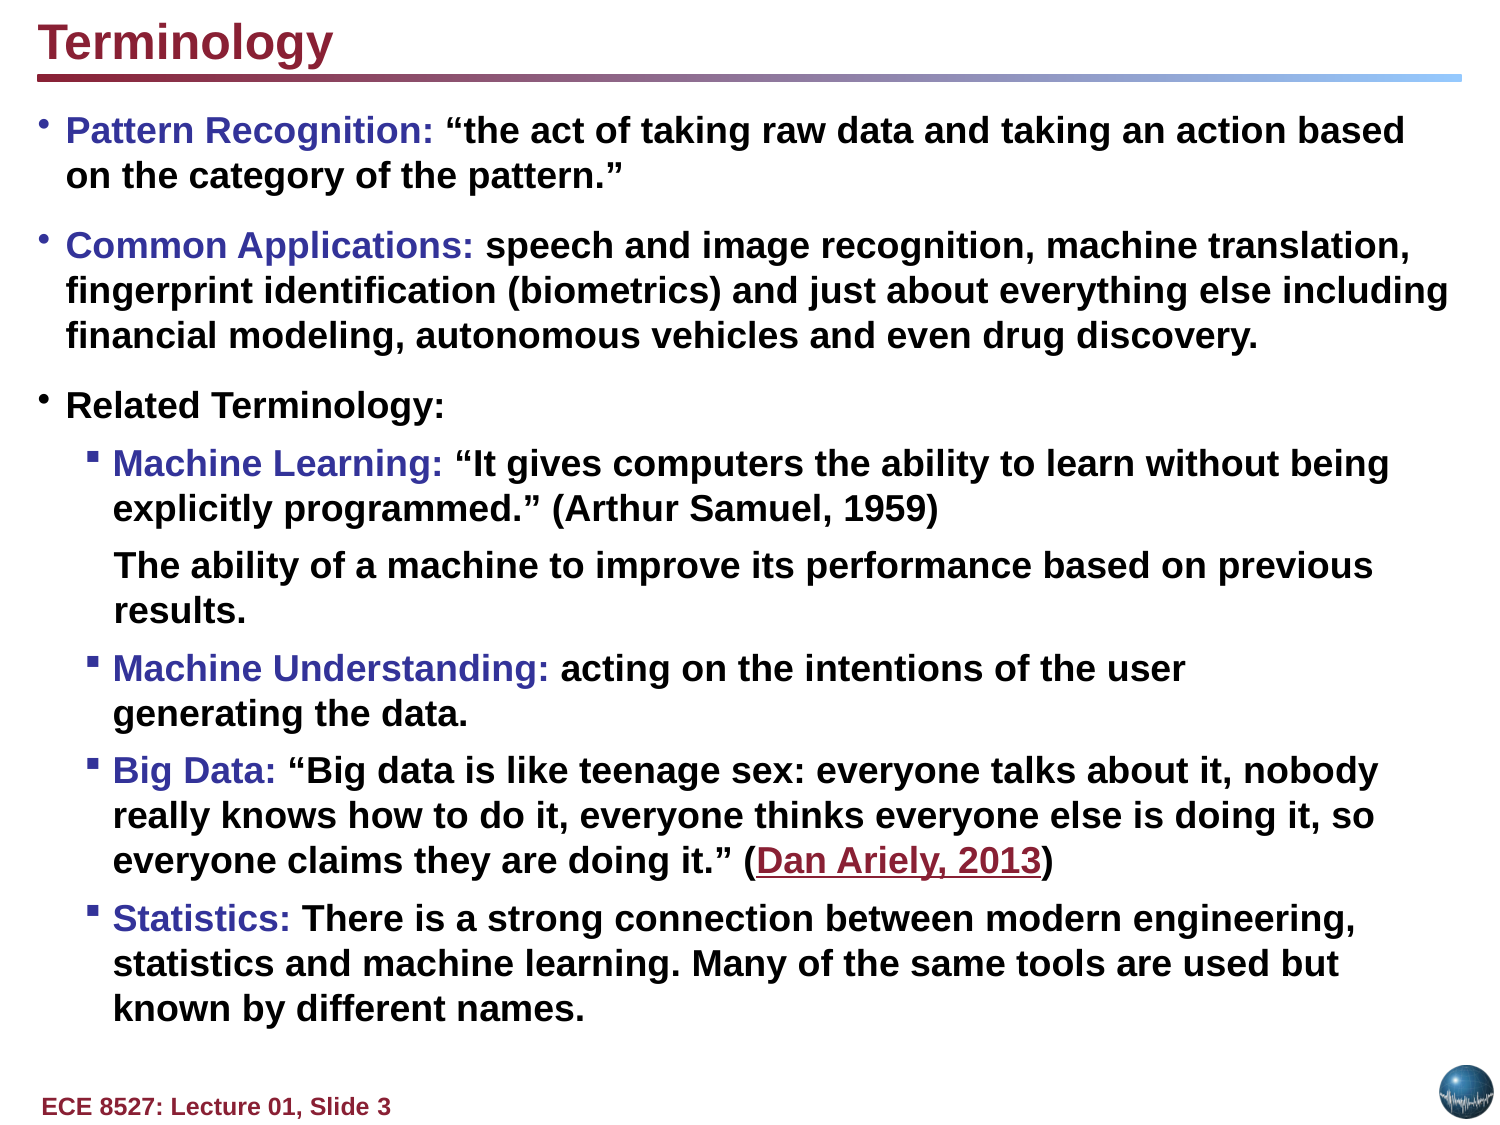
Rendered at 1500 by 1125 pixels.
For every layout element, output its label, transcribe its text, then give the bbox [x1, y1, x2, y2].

text_box Pattern Recognition: “the act of taking raw data and taking an action based on the category of the pattern.” Common Applications: speech and image recognition, machine translation, fingerprint identification (biometrics) and just about everything else including financial modeling, autonomous vehicles and even drug discovery. Related Terminology: Machine Learning: “It gives computers the ability to learn without being explicitly programmed.” (Arthur Samuel, 1959) The ability of a machine to improve its performance based on previous results. Machine Understanding: acting on the intentions of the user generating the data. Big Data: “Big data is like teenage sex: everyone talks about it, nobody really knows how to do it, everyone thinks everyone else is doing it, so everyone claims they are doing it.” (Dan Ariely, 2013) Statistics: There is a strong connection between modern engineering, statistics and machine learning. Many of the same tools are used but known by different names. [37, 106, 1463, 1029]
picture [1439, 1065, 1494, 1119]
text_box Terminology [37, 9, 1463, 70]
